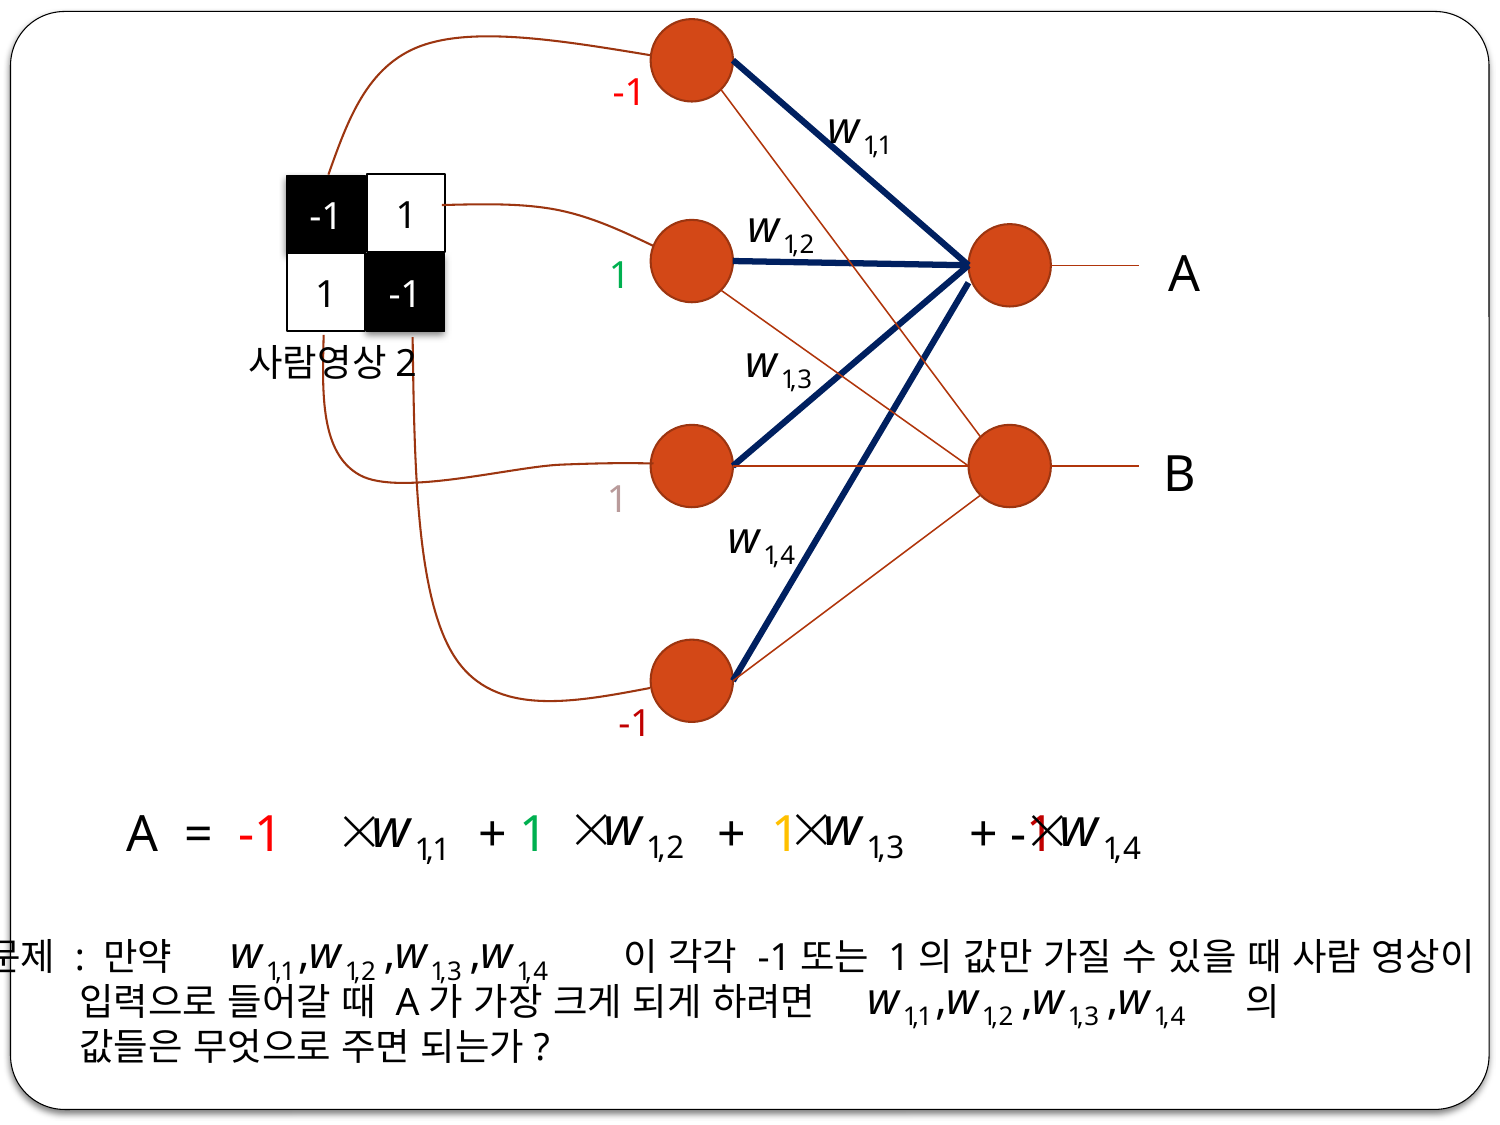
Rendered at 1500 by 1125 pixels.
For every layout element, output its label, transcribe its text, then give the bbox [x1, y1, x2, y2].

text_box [230, 920, 572, 992]
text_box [565, 786, 696, 872]
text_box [1021, 788, 1152, 874]
text_box A = -1 + 1 + 1 + -1 [111, 793, 328, 869]
text_box 문제 : 만약 이 각각 -1또는 1의 값만 가질 수 있을 때 사람 영상이 입력으로 들어갈 때 A가 가장 크게 되게 하려면 의 값들은 무엇으로 주면 되는가? [0, 925, 1500, 1076]
text_box A = -1 + 1 + 1 + -1 [703, 793, 779, 869]
text_box A = -1 + 1 + 1 + -1 [460, 793, 559, 869]
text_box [785, 786, 916, 872]
text_box A = -1 + 1 + 1 + -1 [921, 793, 1015, 869]
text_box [248, 18, 1211, 753]
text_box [867, 966, 1209, 1037]
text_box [333, 788, 455, 875]
